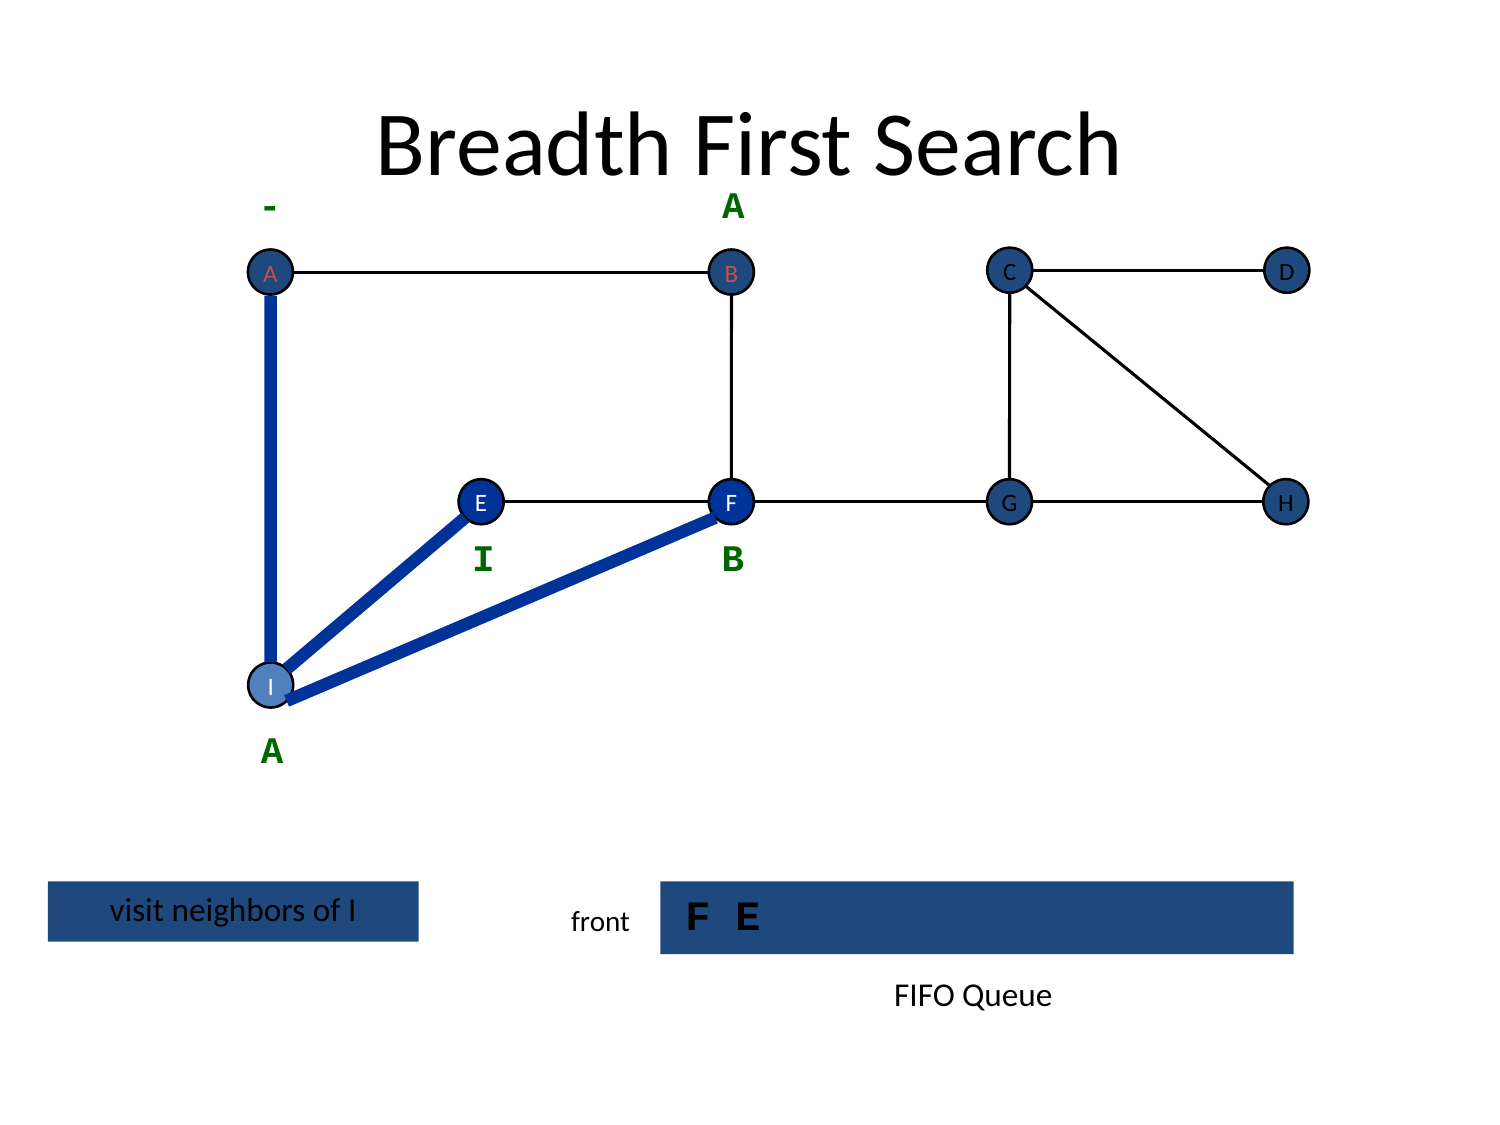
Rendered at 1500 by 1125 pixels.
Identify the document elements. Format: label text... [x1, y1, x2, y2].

text_box C [987, 247, 1033, 293]
text_box B [708, 249, 754, 295]
text_box A [245, 718, 302, 779]
text_box H [1263, 479, 1309, 525]
text_box G [987, 479, 1032, 525]
text_box D [1264, 247, 1310, 293]
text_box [286, 518, 716, 703]
text_box FIFO Queue [660, 965, 1287, 1021]
text_box A [247, 249, 293, 295]
text_box B [722, 526, 763, 587]
text_box I [248, 663, 281, 708]
text_box A [706, 173, 763, 234]
text_box front [539, 894, 662, 945]
text_box - [243, 173, 300, 234]
text_box F E [660, 881, 1294, 955]
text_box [286, 518, 466, 668]
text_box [1025, 287, 1270, 485]
text_box visit neighbors of I [47, 881, 419, 942]
title Breadth First Search [75, 45, 1425, 233]
text_box E [458, 479, 504, 516]
text_box F [708, 479, 754, 525]
